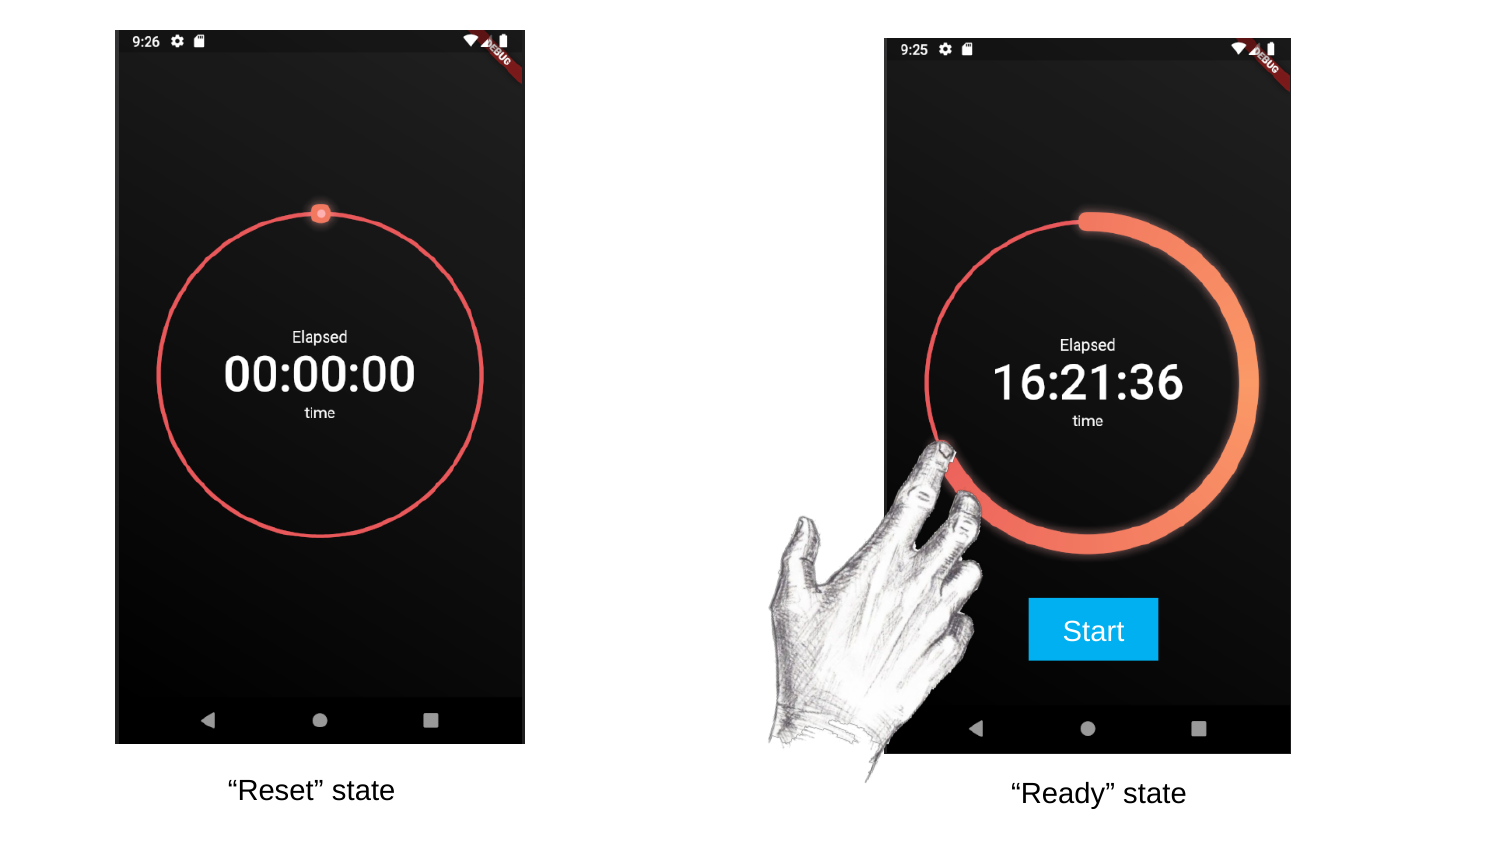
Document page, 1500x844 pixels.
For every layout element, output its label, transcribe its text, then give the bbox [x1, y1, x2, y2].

text_box “Reset” state [213, 764, 411, 814]
picture [115, 30, 525, 745]
picture [717, 38, 1292, 800]
text_box “Ready” state [996, 766, 1202, 817]
